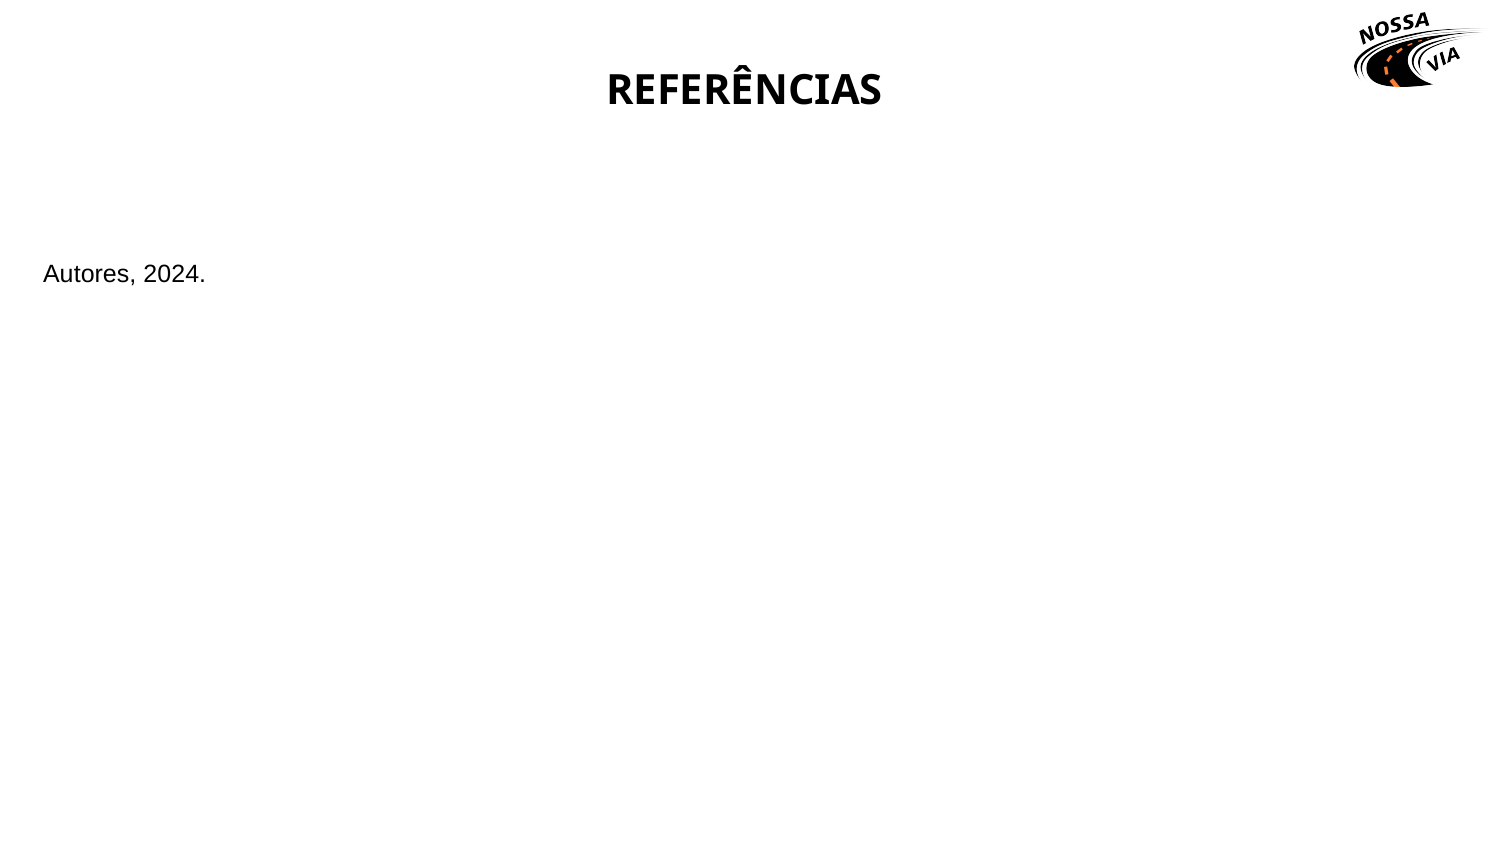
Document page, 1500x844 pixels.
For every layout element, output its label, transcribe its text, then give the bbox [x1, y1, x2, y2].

text_box Autores, 2024. [28, 239, 1450, 337]
text_box REFERÊNCIAS [51, 48, 1449, 142]
picture [1354, 11, 1488, 88]
